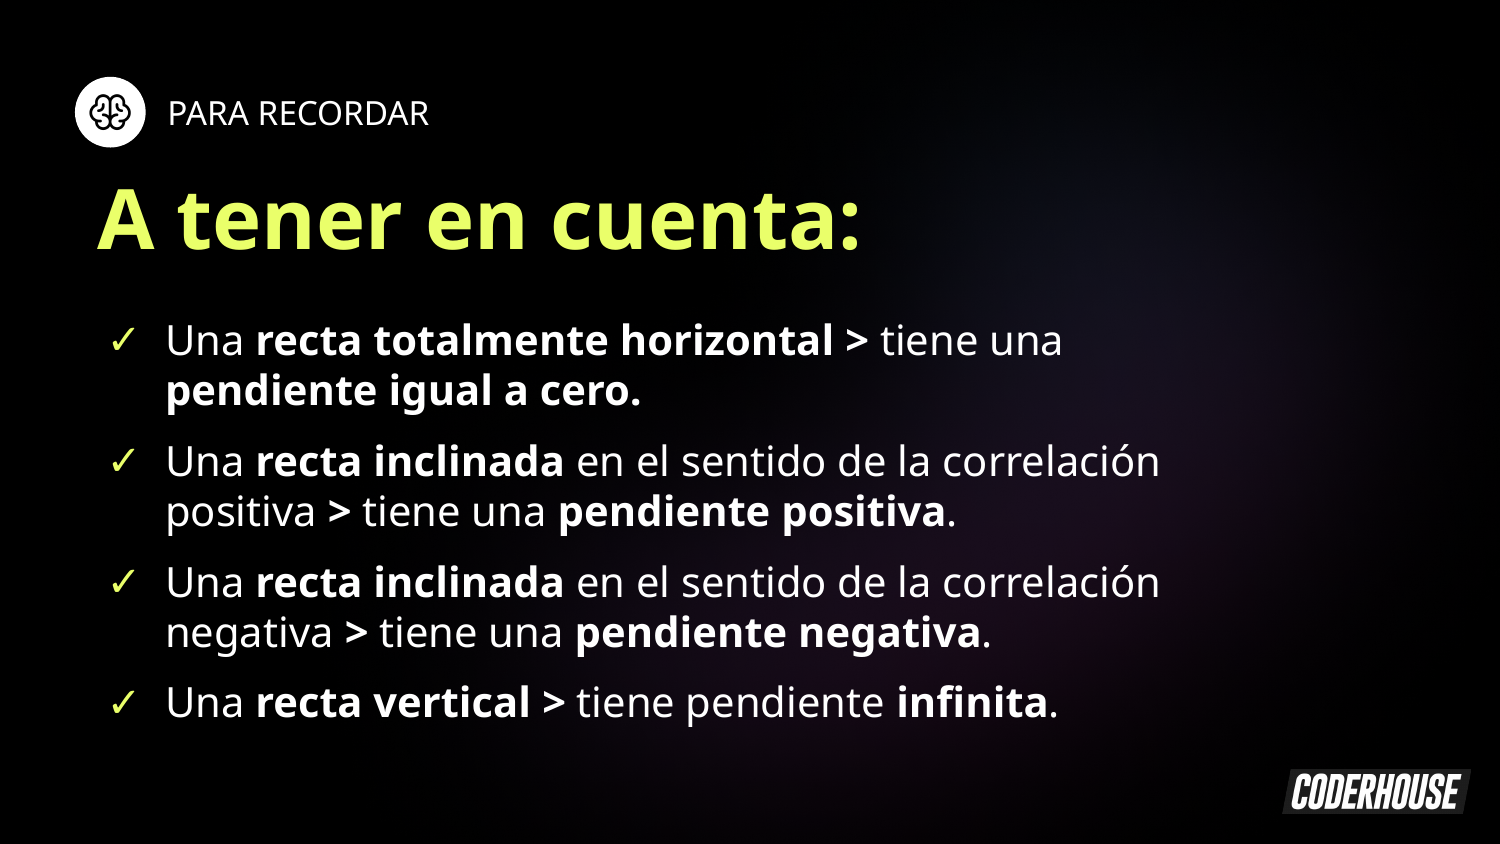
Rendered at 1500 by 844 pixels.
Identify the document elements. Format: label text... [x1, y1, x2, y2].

text_box A tener en cuenta: [82, 162, 1282, 283]
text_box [74, 76, 146, 148]
picture [0, 0, 1500, 844]
text_box PARA RECORDAR [152, 76, 632, 147]
text_box Una recta totalmente horizontal > tiene una pendiente igual a cero. Una recta inclinada en el sentido de la correlación positiva > tiene una pendiente positiva. Una recta inclinada en el sentido de la correlación negativa > tiene una pendiente negativa. Una recta vertical > tiene pendiente infinita. [75, 298, 1252, 742]
